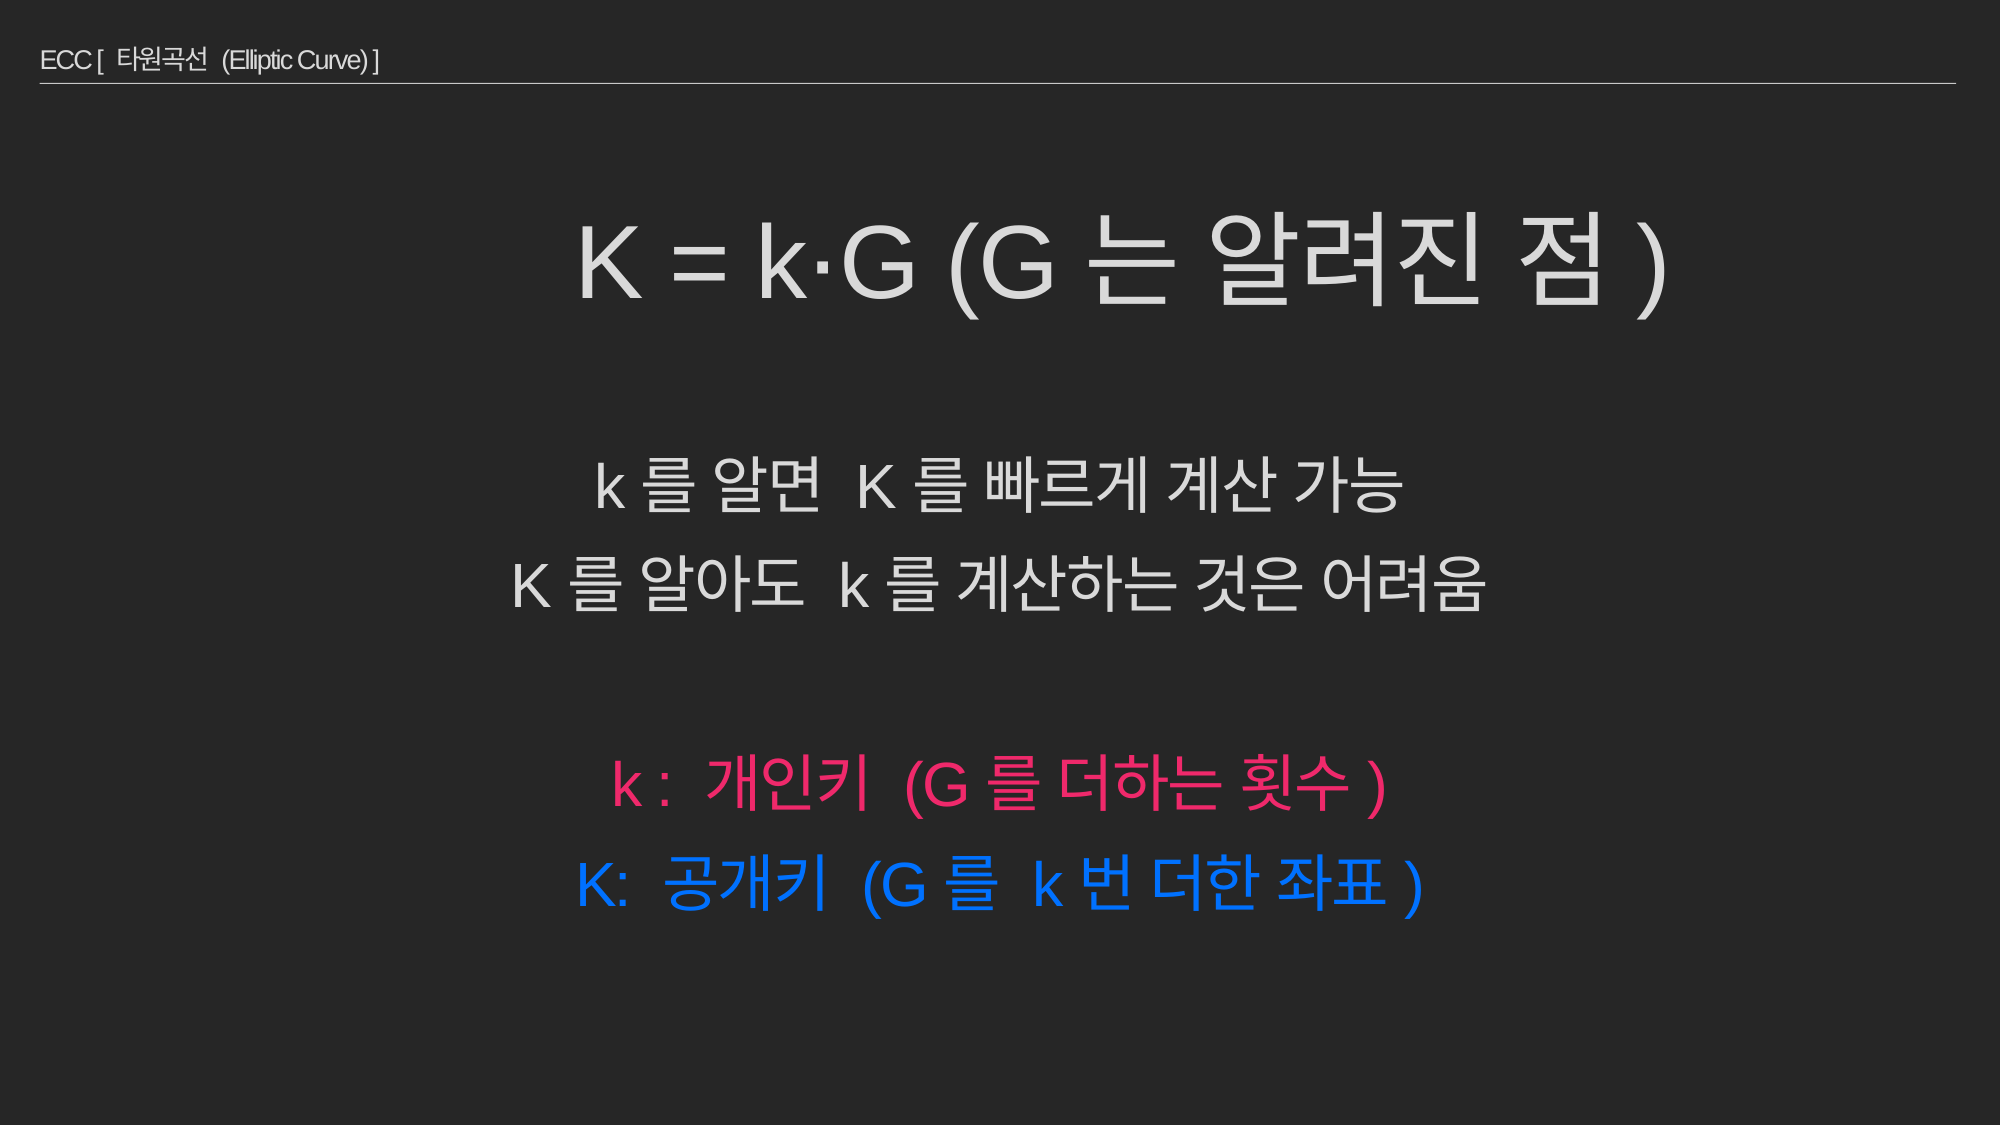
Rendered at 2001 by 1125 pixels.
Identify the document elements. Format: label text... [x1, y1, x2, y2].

text_box K = k∙G (G는 알려진 점) k를 알면 K를 빠르게 계산 가능 K를 알아도 k를 계산하는 것은 어려움 k : 개인키 (G를 더하는 횟수) K: 공개키 (G를 k번 더한 좌표) [99, 172, 1901, 1022]
title ECC [ 타원곡선 (Elliptic Curve) ] [39, 31, 1961, 84]
